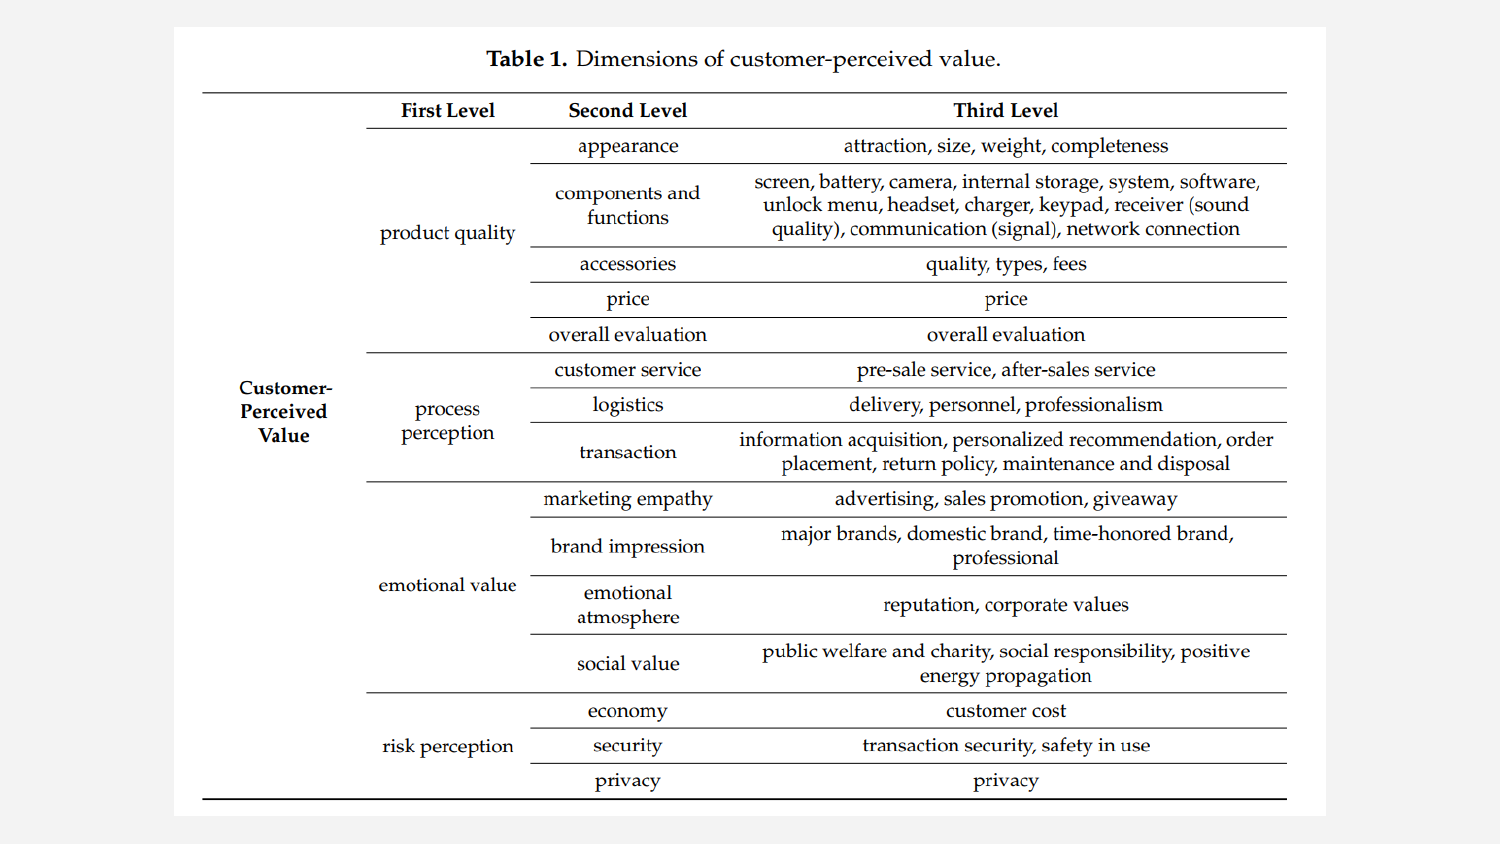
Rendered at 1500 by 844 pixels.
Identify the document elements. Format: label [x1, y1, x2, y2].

picture [173, 27, 1327, 817]
